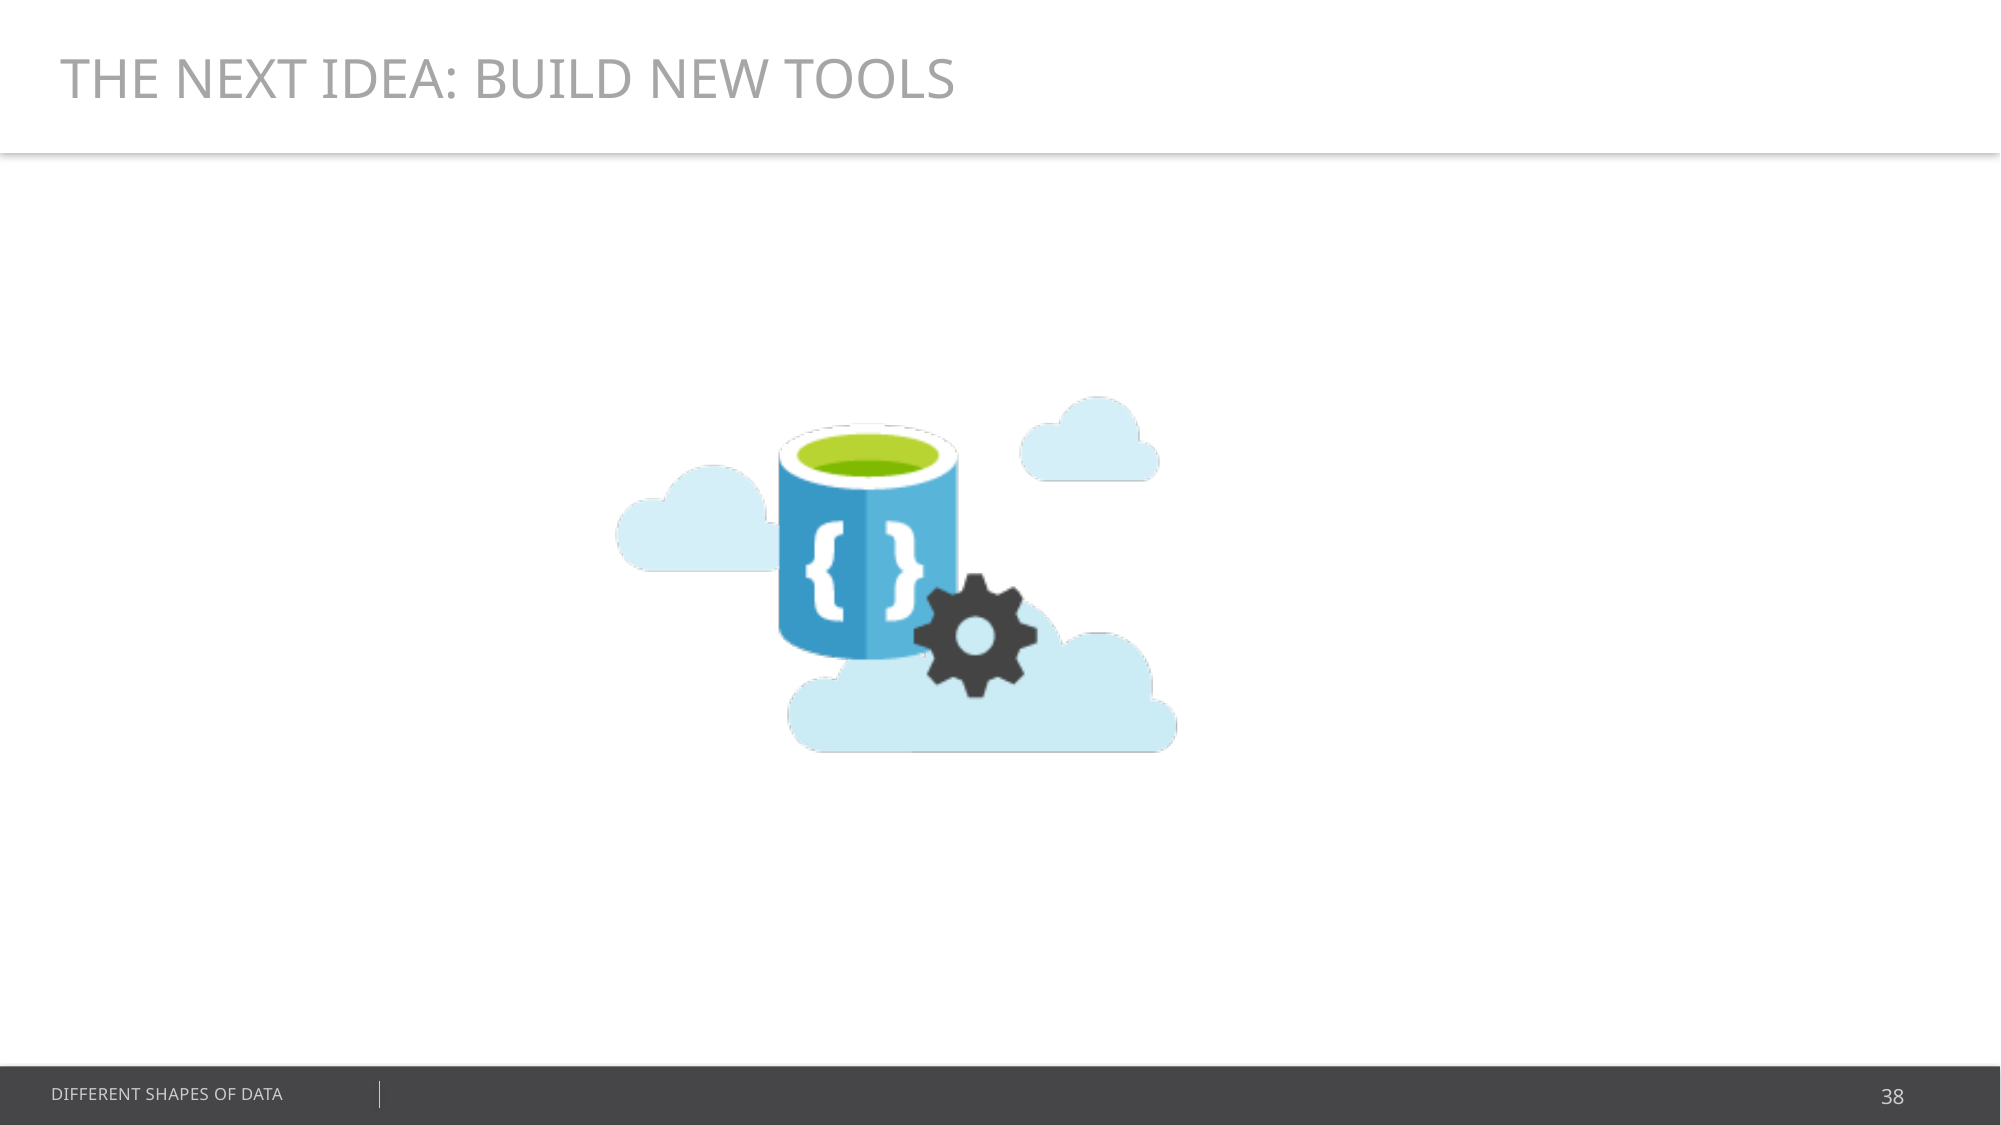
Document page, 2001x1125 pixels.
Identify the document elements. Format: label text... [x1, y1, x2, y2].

picture [612, 380, 1186, 767]
list THE NEXT IDEA: BUILD NEW TOOLS [0, 0, 2000, 153]
